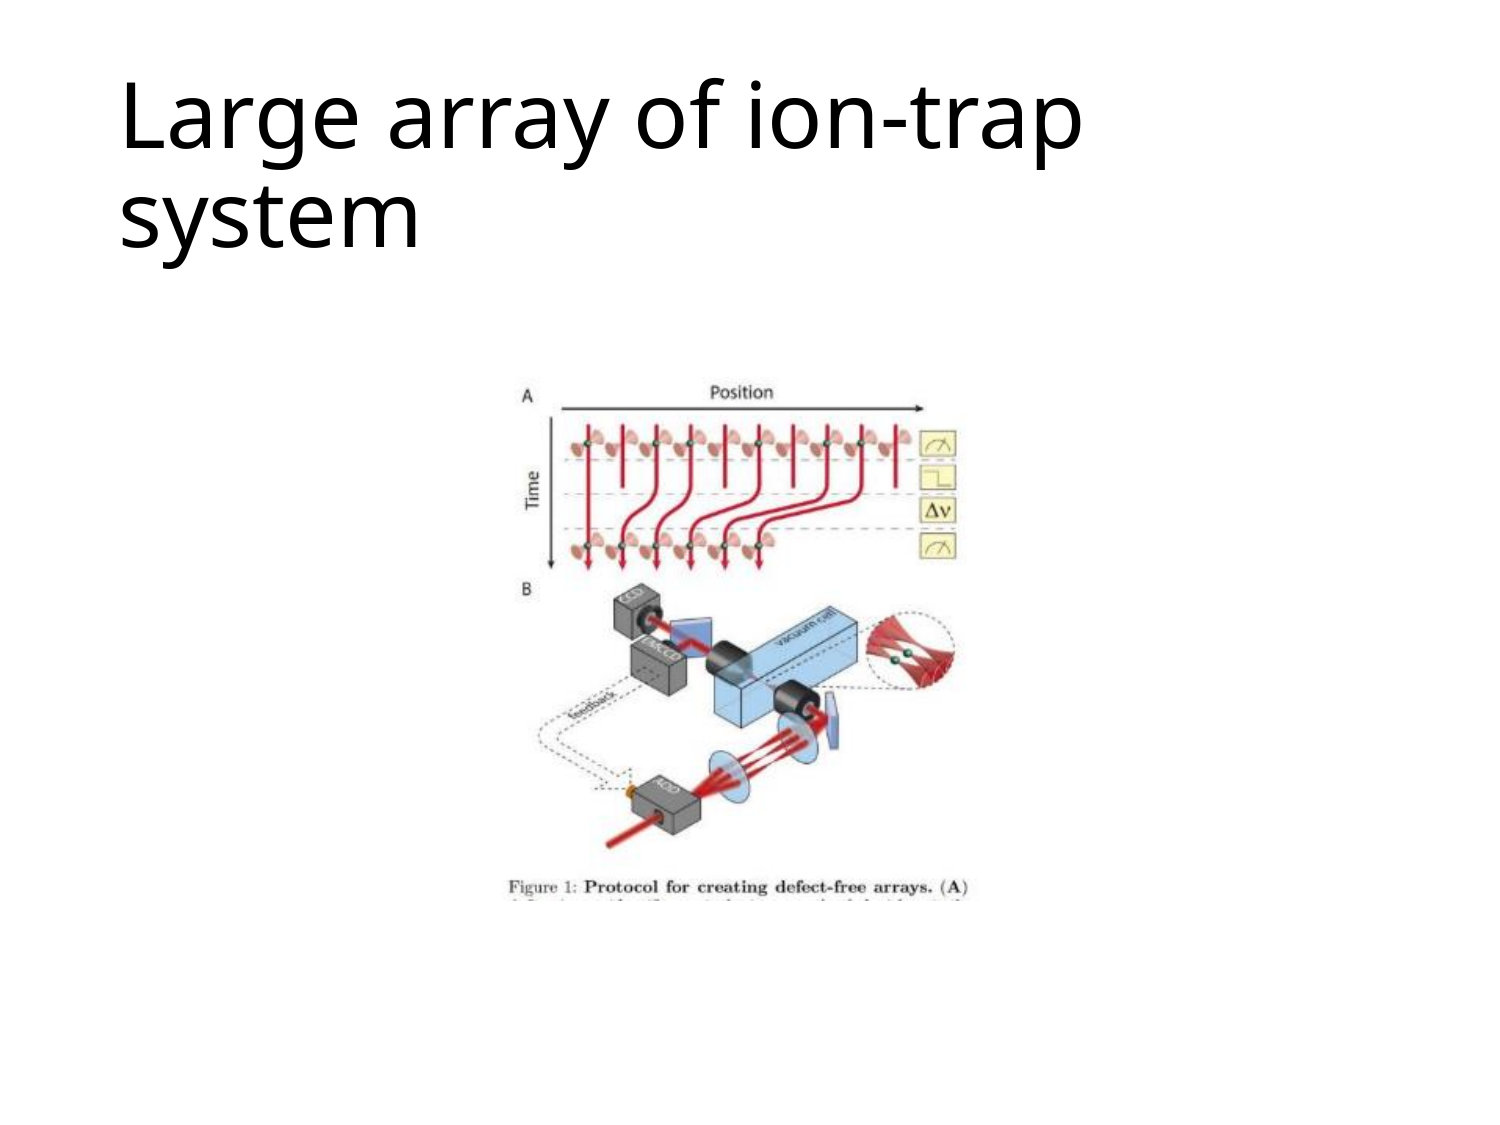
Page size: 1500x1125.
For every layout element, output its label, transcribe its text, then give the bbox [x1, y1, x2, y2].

title Large array of ion-trap system [103, 59, 1397, 278]
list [490, 365, 1010, 901]
